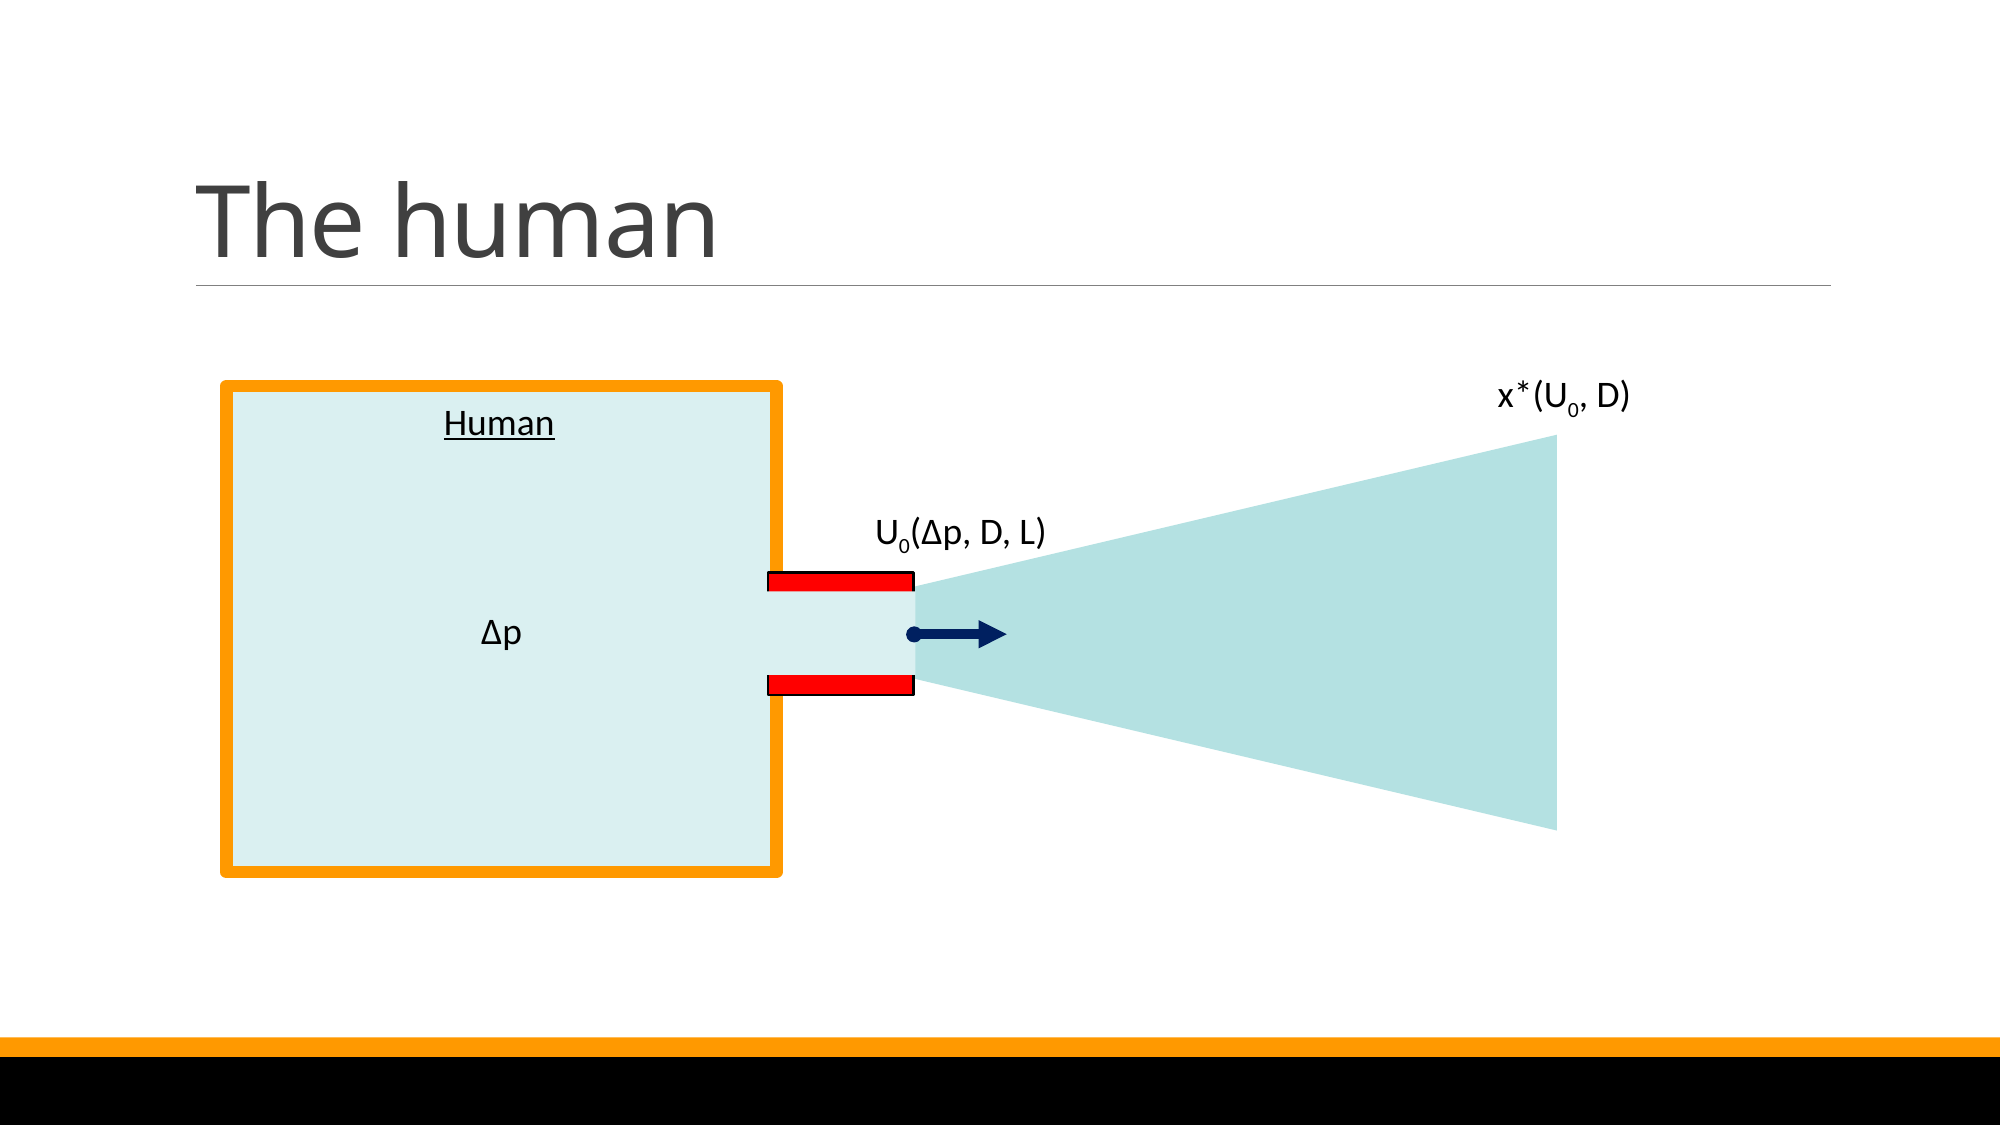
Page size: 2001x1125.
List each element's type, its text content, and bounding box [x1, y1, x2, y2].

title The human [180, 47, 1830, 285]
text_box [925, 433, 1559, 832]
text_box U0(Δp, D, L) [860, 499, 1208, 566]
text_box Δp [225, 385, 778, 873]
text_box [0, 1036, 2000, 1058]
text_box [763, 571, 916, 696]
text_box Human [429, 390, 777, 451]
text_box x*(U0, D) [1482, 362, 1830, 429]
